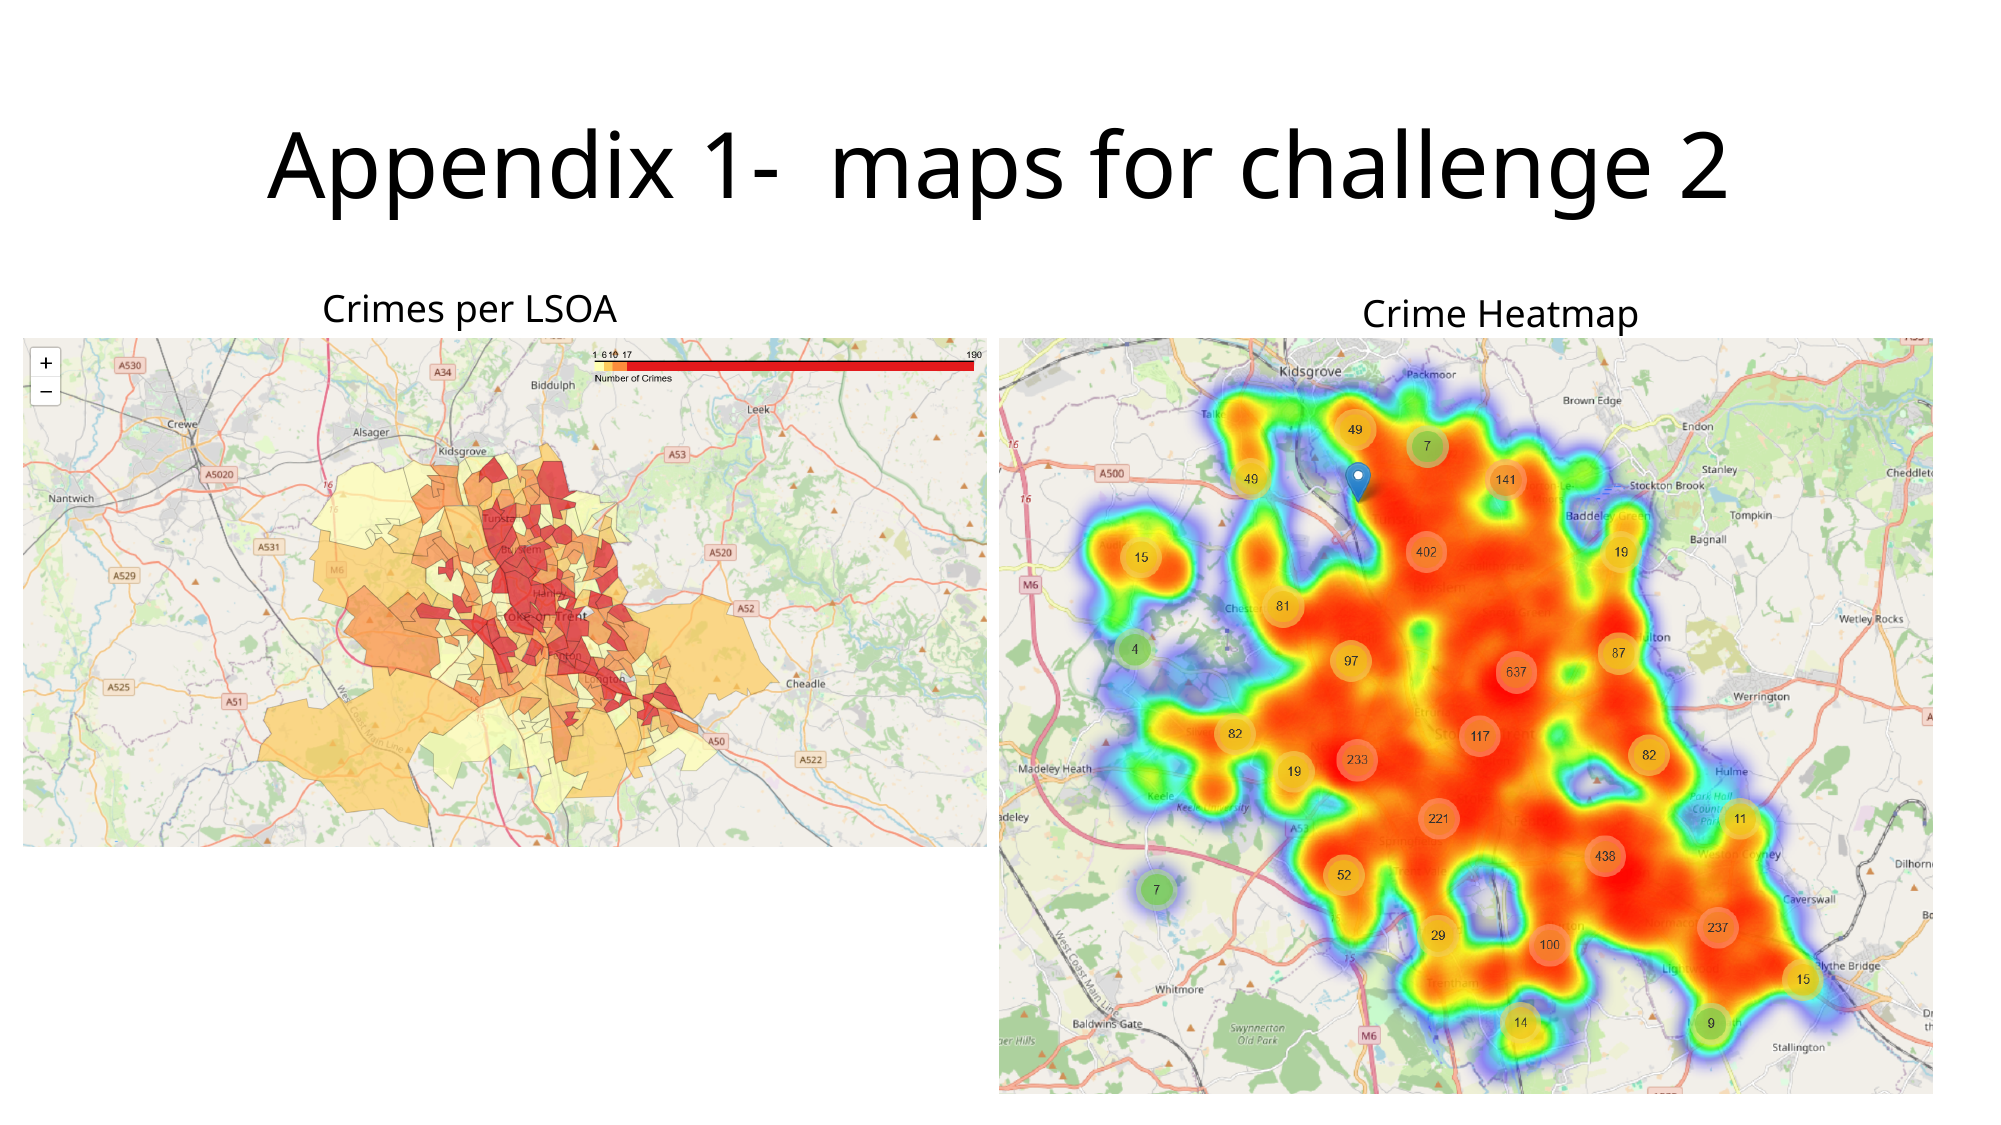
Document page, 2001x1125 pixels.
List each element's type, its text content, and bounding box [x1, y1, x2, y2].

picture [999, 338, 1934, 1095]
text_box Crimes per LSOA [307, 277, 633, 337]
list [22, 338, 987, 848]
text_box Crime Heatmap [1347, 282, 1655, 338]
title Appendix 1- maps for challenge 2 [137, 59, 1863, 278]
